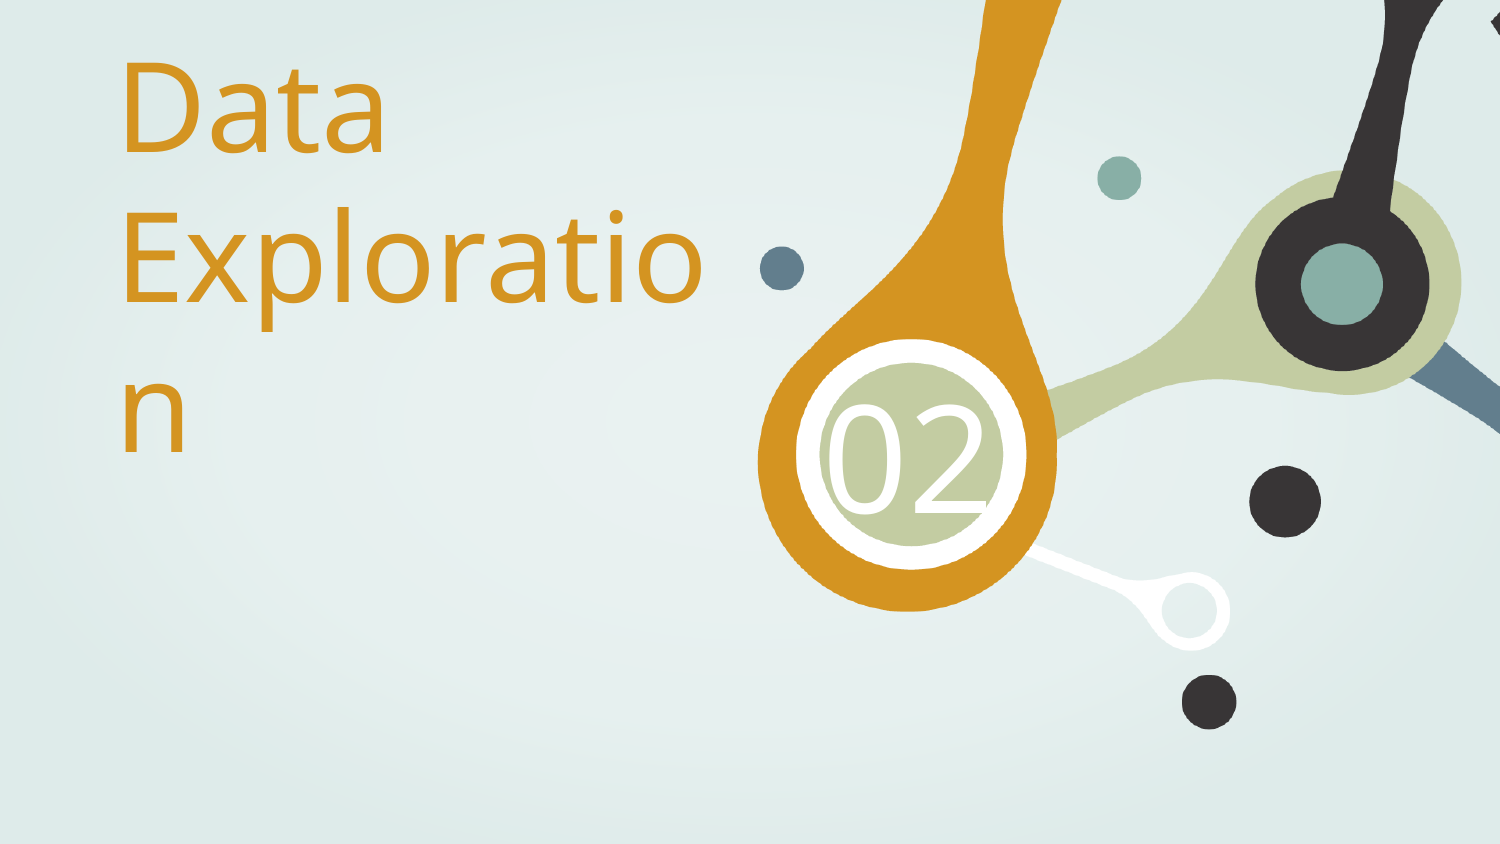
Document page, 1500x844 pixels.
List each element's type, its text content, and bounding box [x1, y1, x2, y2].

picture [0, 0, 1500, 844]
title 02 [800, 406, 1016, 502]
title Data Exploration [100, 308, 787, 493]
